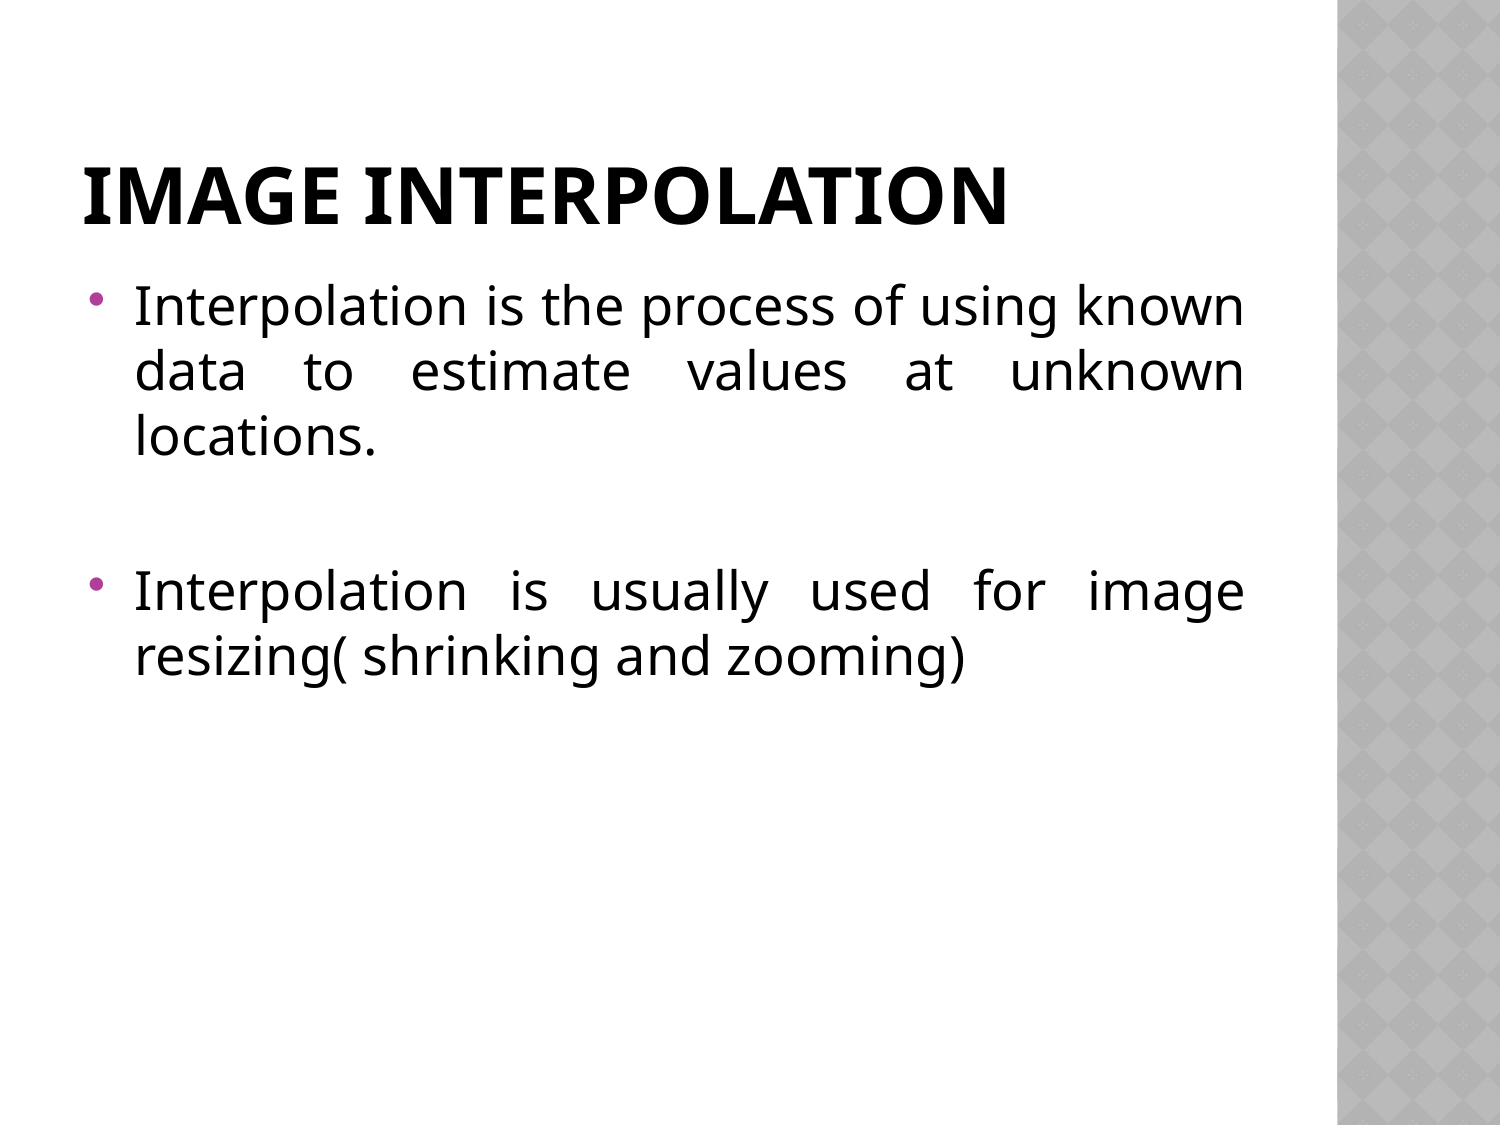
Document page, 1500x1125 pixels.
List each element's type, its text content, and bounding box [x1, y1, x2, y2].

title Image Interpolation [75, 52, 1263, 240]
list Interpolation is the process of using known data to estimate values at unknown locations. Interpolation is usually used for image resizing( shrinking and zooming) [75, 264, 1263, 1059]
